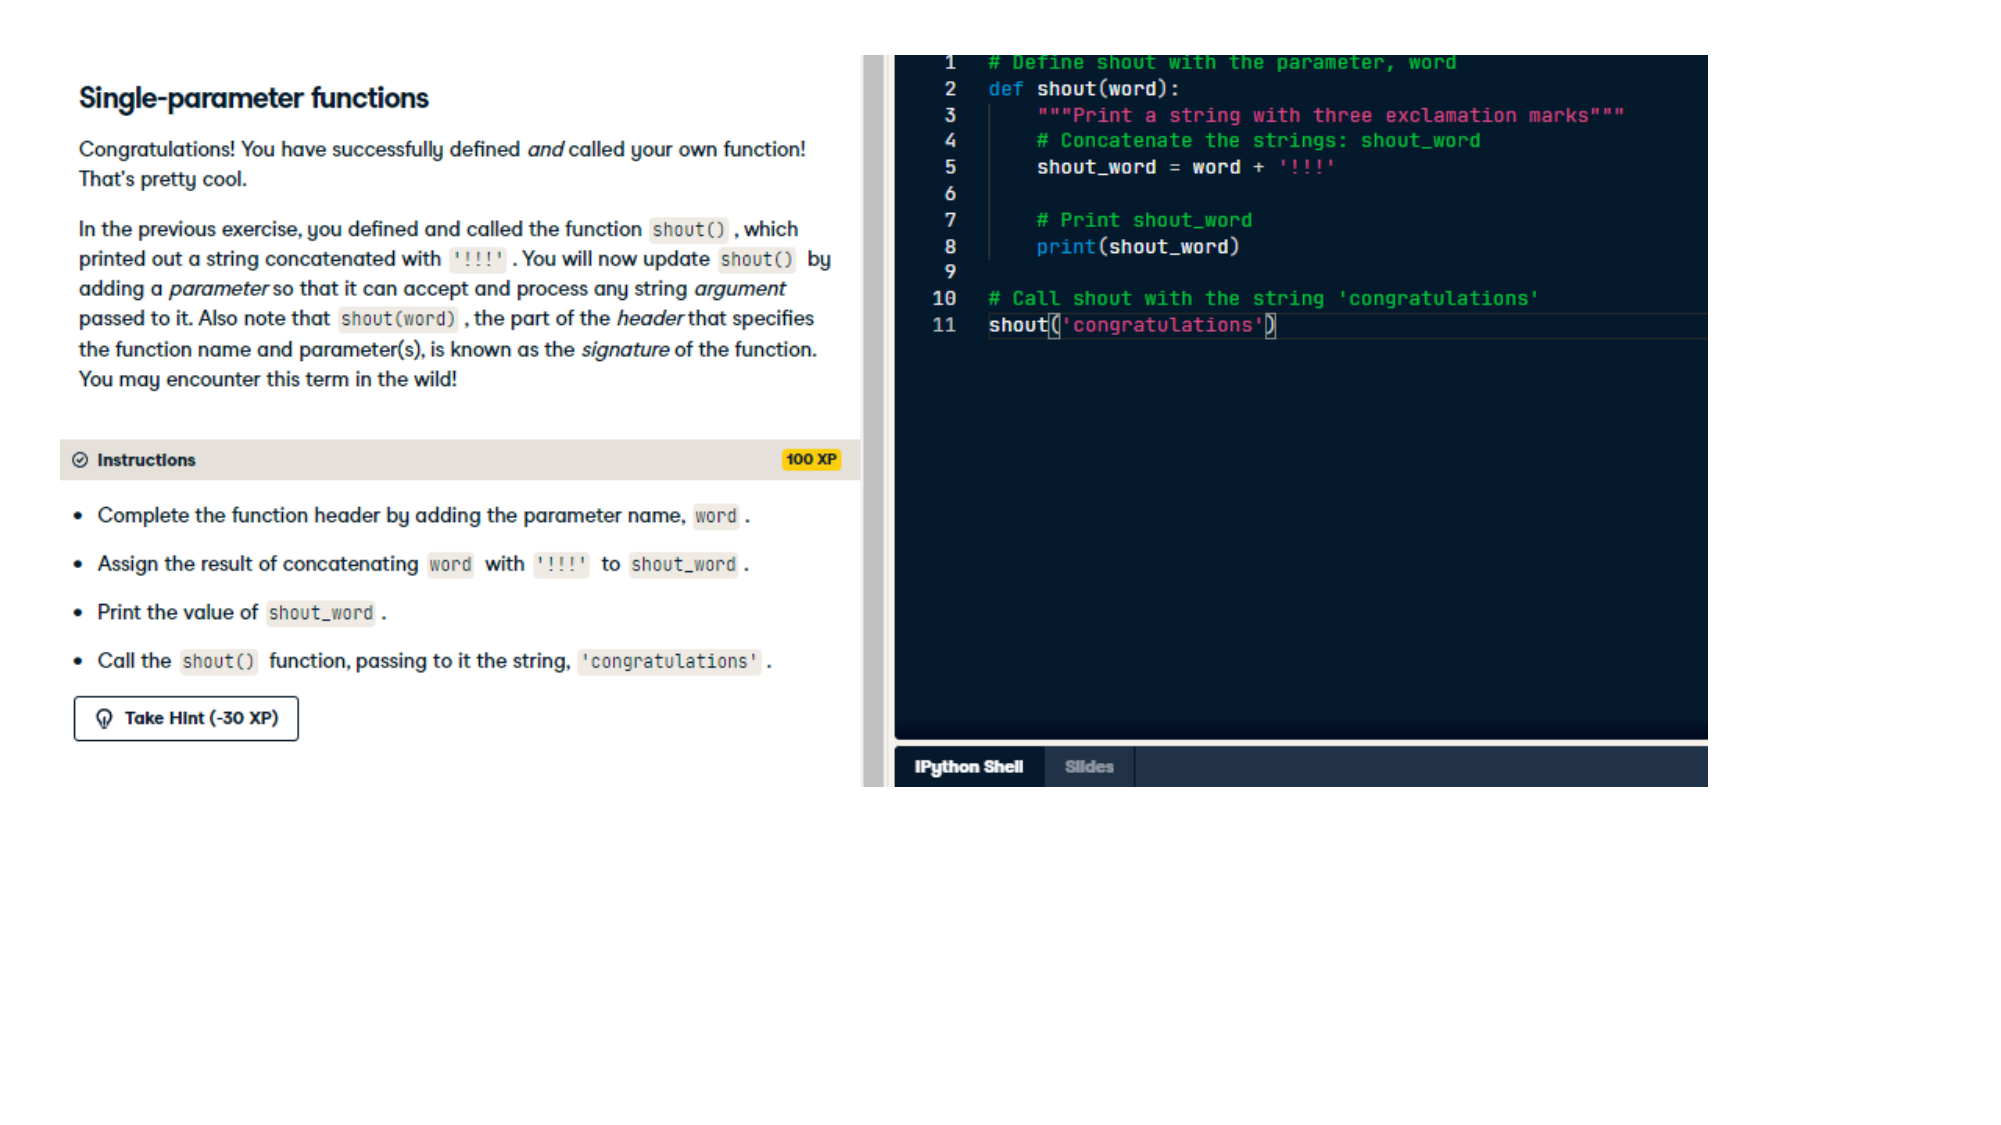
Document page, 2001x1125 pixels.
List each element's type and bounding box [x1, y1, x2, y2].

picture [60, 55, 1708, 787]
